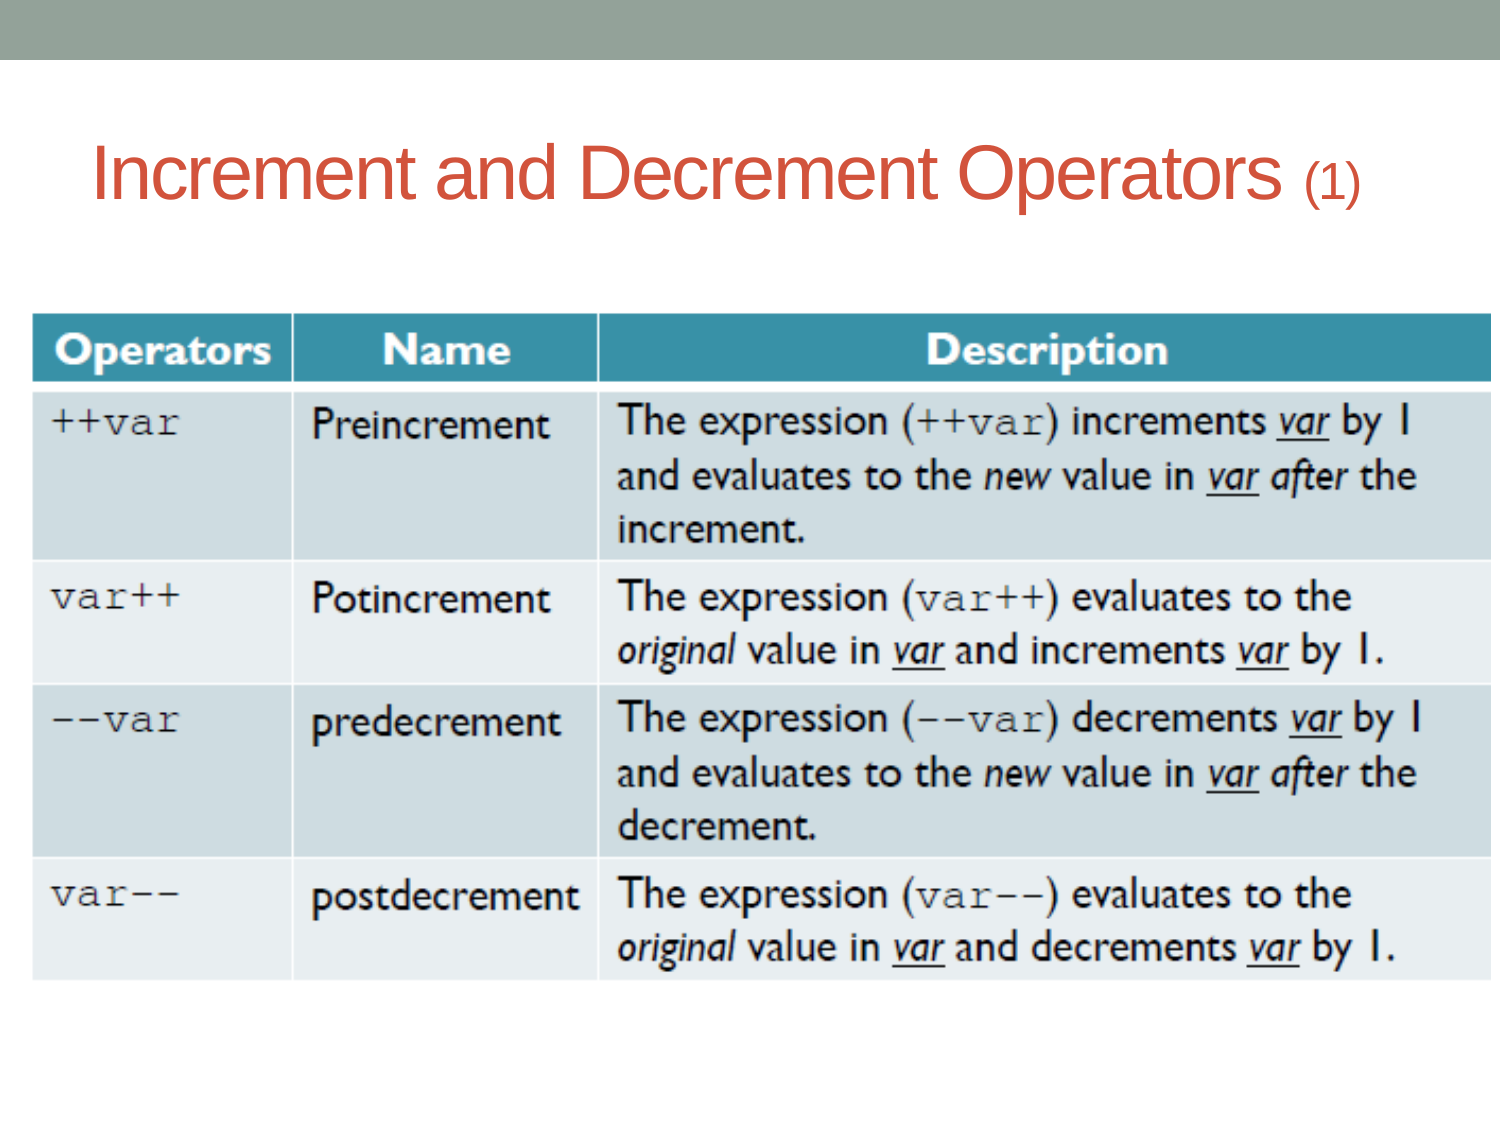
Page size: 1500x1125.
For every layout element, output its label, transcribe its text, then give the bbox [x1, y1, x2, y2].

title Increment and Decrement Operators (1) [75, 87, 1425, 250]
picture [31, 312, 1492, 1000]
